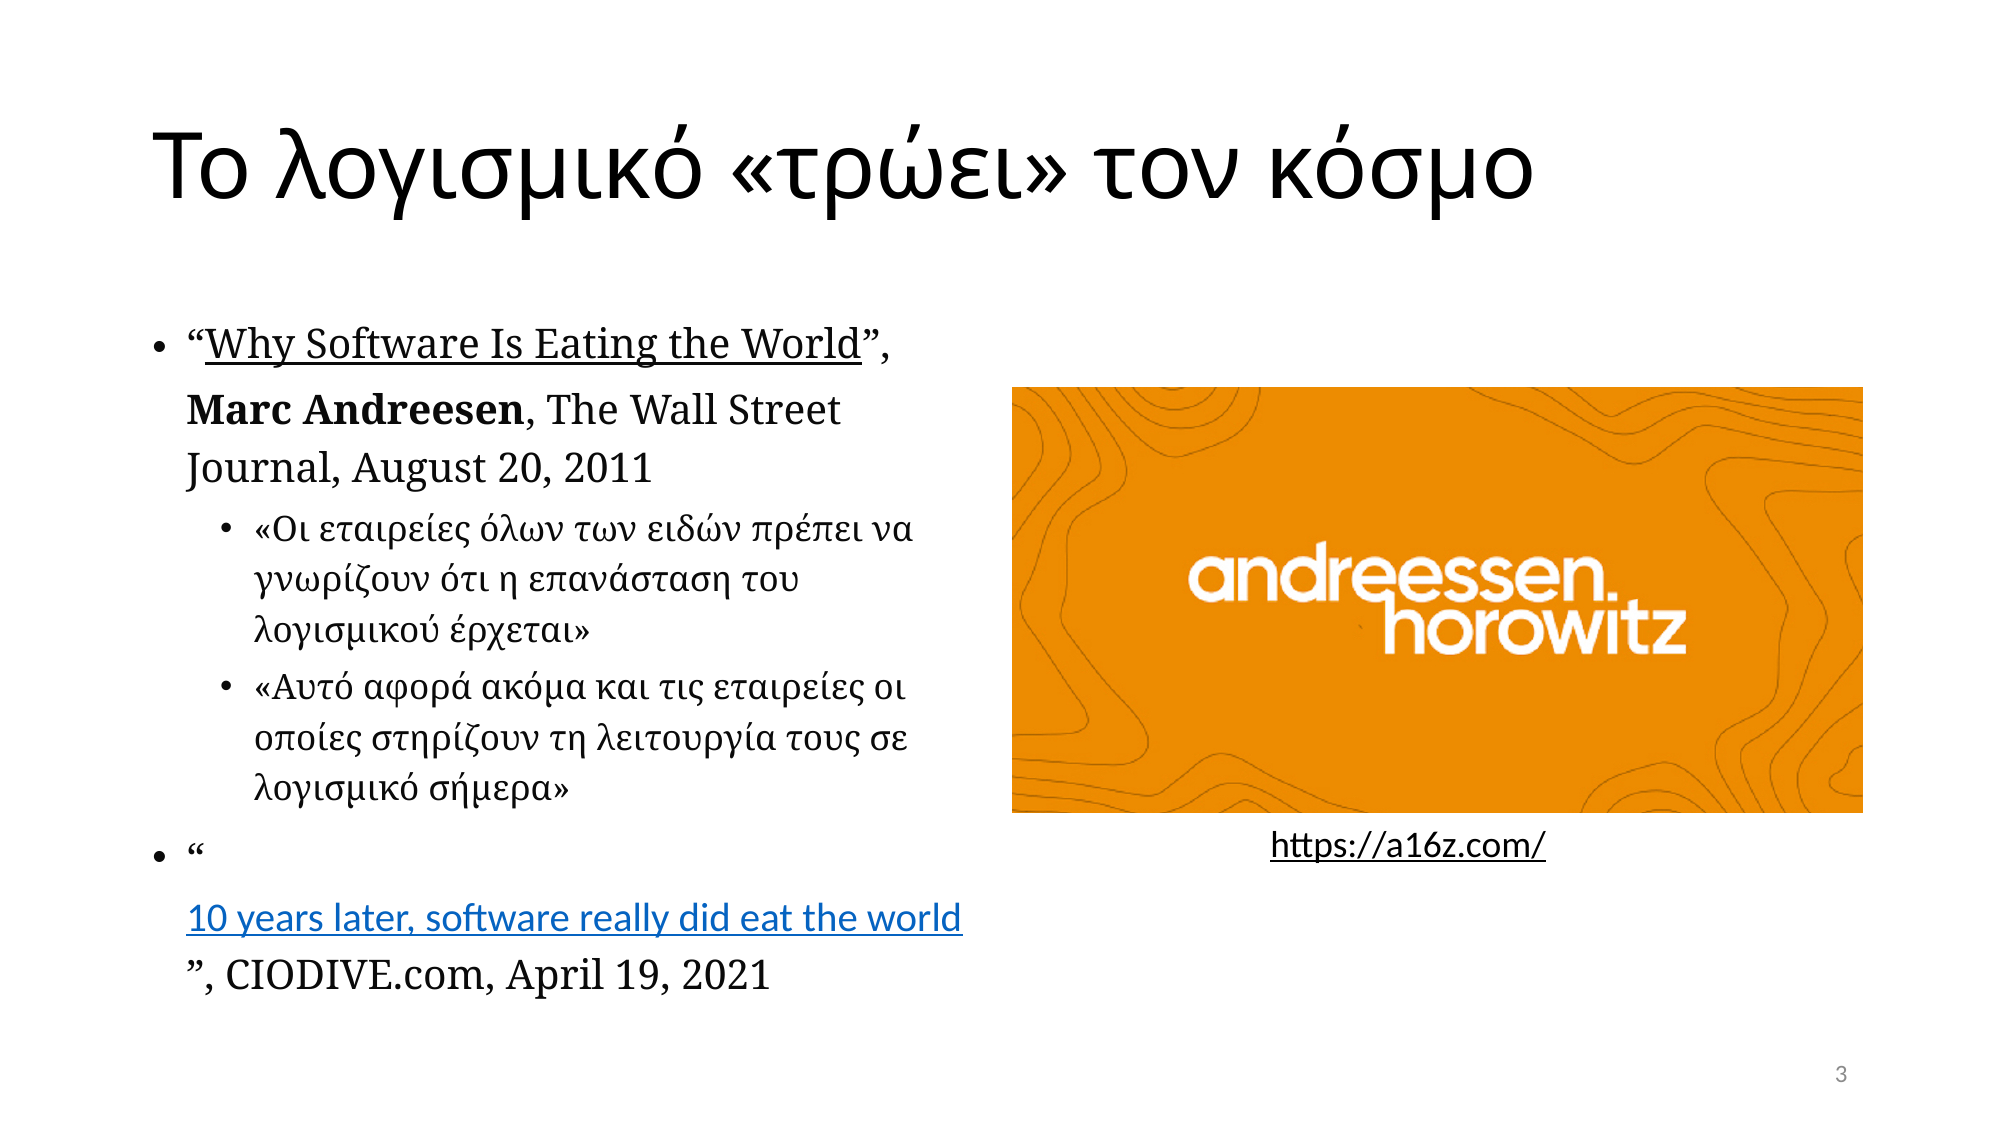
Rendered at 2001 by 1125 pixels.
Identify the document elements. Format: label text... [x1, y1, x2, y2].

slide_number 3 [1412, 1042, 1863, 1103]
text_box https://a16z.com/ [1231, 813, 1594, 872]
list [1012, 387, 1863, 813]
title Το λογισμικό «τρώει» τον κόσμο [137, 59, 1863, 278]
list “Why Software Is Eating the World”, Marc Andreesen, The Wall Street Journal, August 20, 2011 «Οι εταιρείες όλων των ειδών πρέπει να γνωρίζουν ότι η επανάσταση του λογισμικού έρχεται» «Αυτό αφορά ακόμα και τις εταιρείες οι οποίες στηρίζουν τη λειτουργία τους σε λογισμικό σήμερα» “10 years later, software really did eat the world”, CIODIVE.com, April 19, 2021 [137, 299, 988, 1014]
